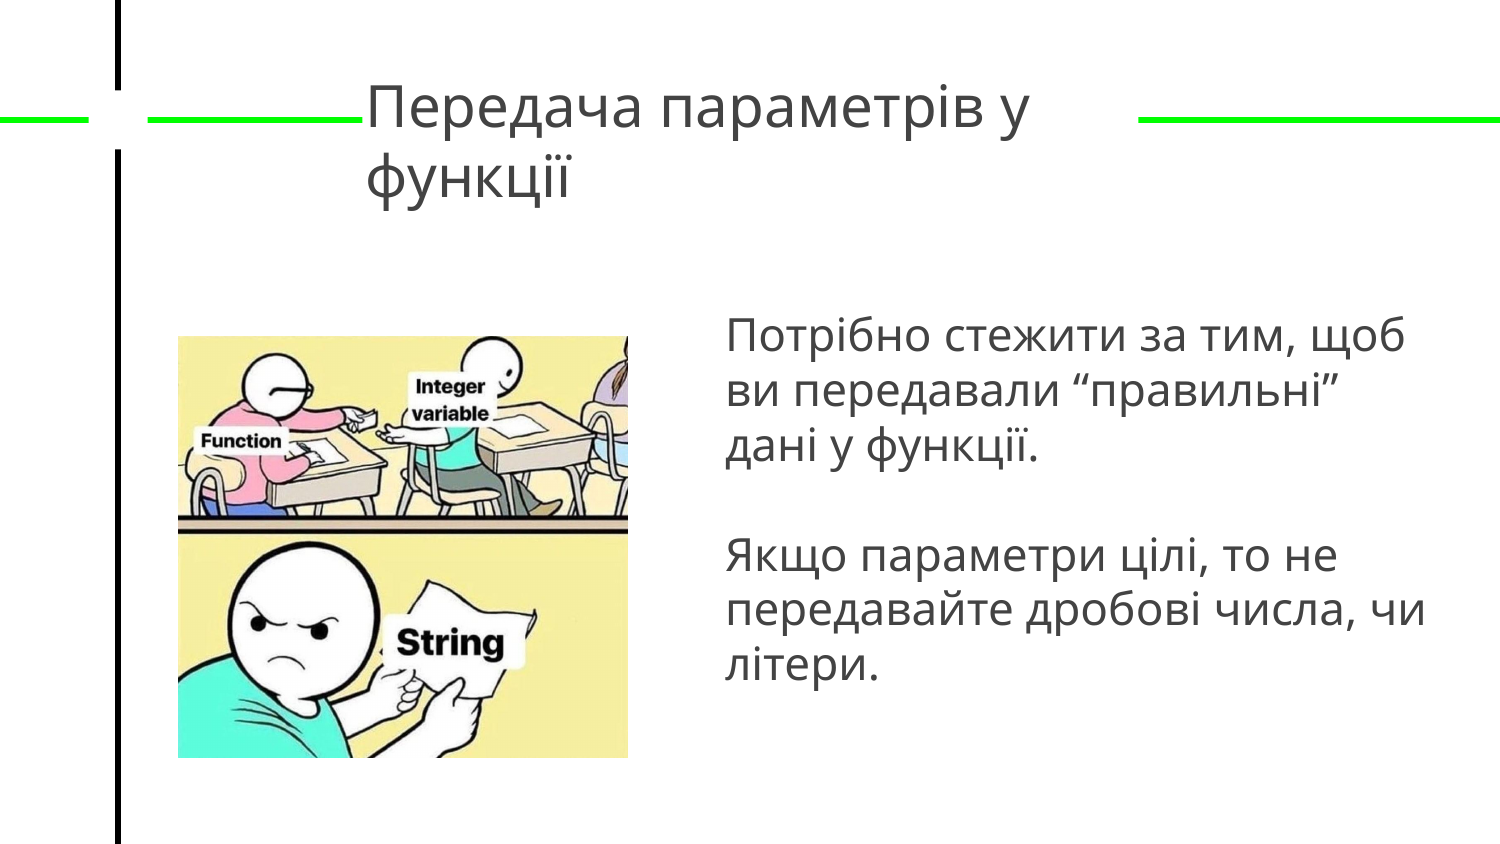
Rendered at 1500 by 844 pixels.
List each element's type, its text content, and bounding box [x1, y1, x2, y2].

text_box Потрібно стежити за тим, щоб ви передавали “правильні” дані у функції. Якщо параметри цілі, то не передавайте дробові числа, чи літери. [710, 290, 1460, 554]
picture [177, 336, 628, 758]
text_box Передача параметрів у функції [350, 53, 1130, 203]
